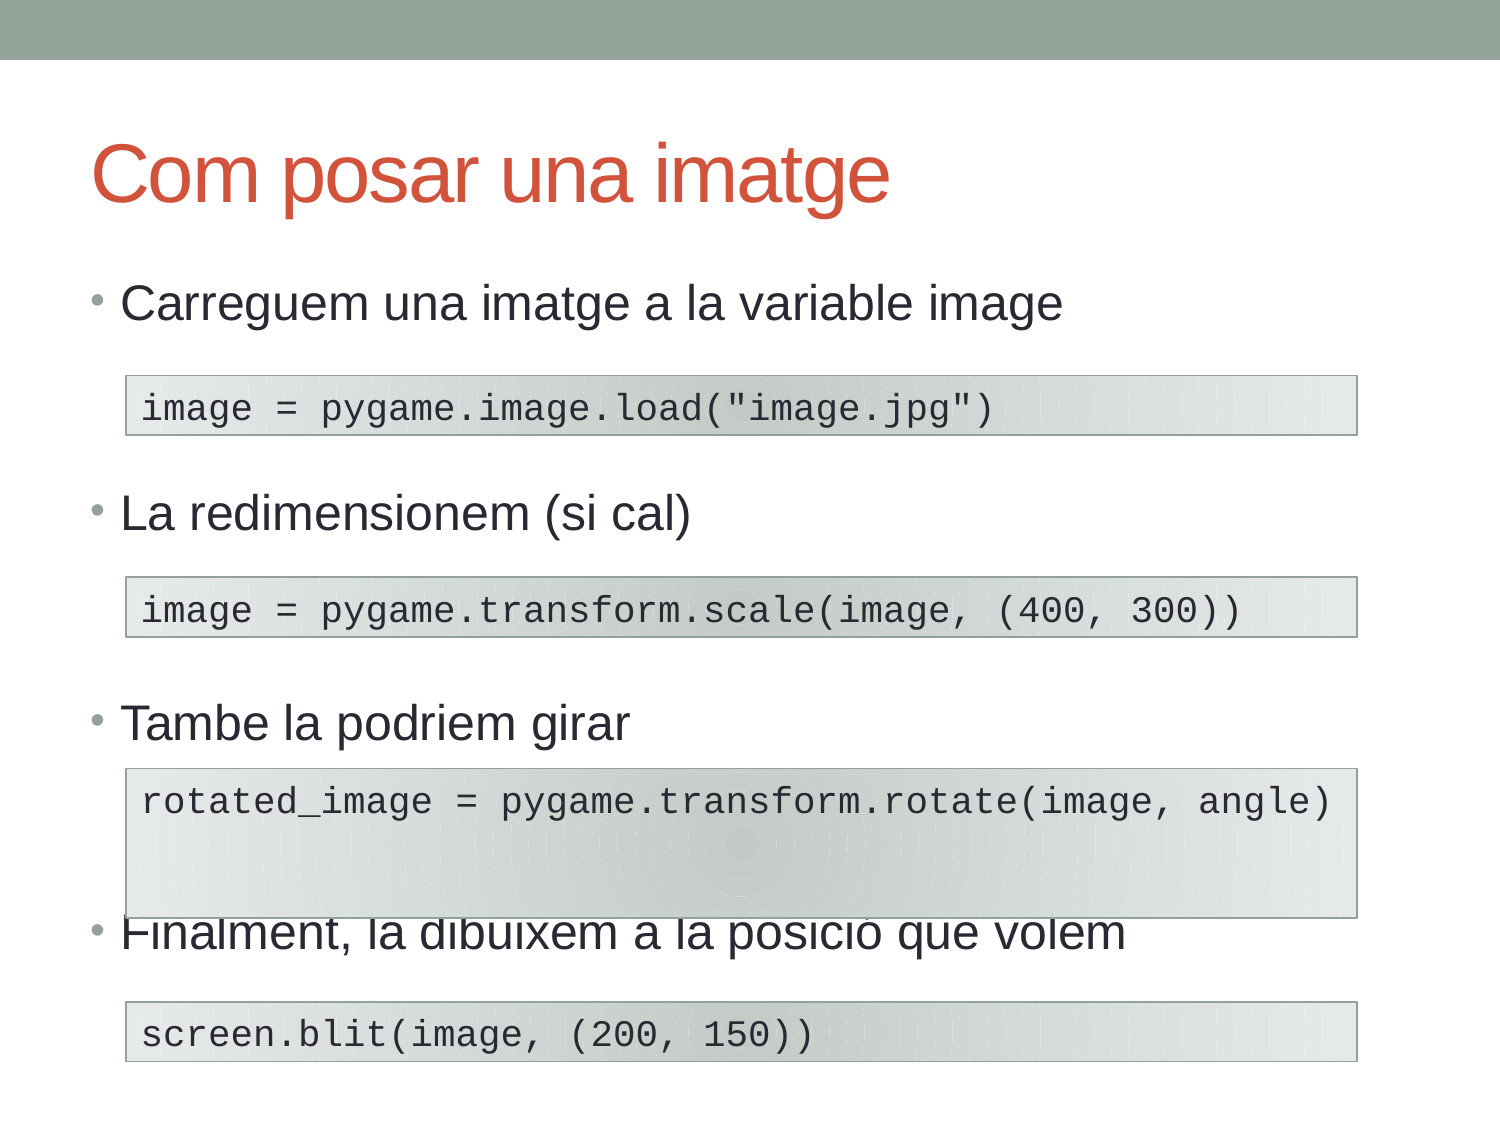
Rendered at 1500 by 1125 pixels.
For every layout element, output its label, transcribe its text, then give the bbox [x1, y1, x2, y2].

text_box image = pygame.image.load("image.jpg") [125, 375, 1358, 436]
title Com posar una imatge [75, 87, 1425, 250]
list Carreguem una imatge a la variable image La redimensionem (si cal) Tambe la podriem girar Finalment, la dibuixem a la posició que volem [75, 262, 1425, 1063]
text_box image = pygame.transform.scale(image, (400, 300)) [125, 576, 1358, 638]
text_box screen.blit(image, (200, 150)) [125, 1001, 1358, 1062]
text_box rotated_image = pygame.transform.rotate(image, angle) [125, 768, 1358, 919]
